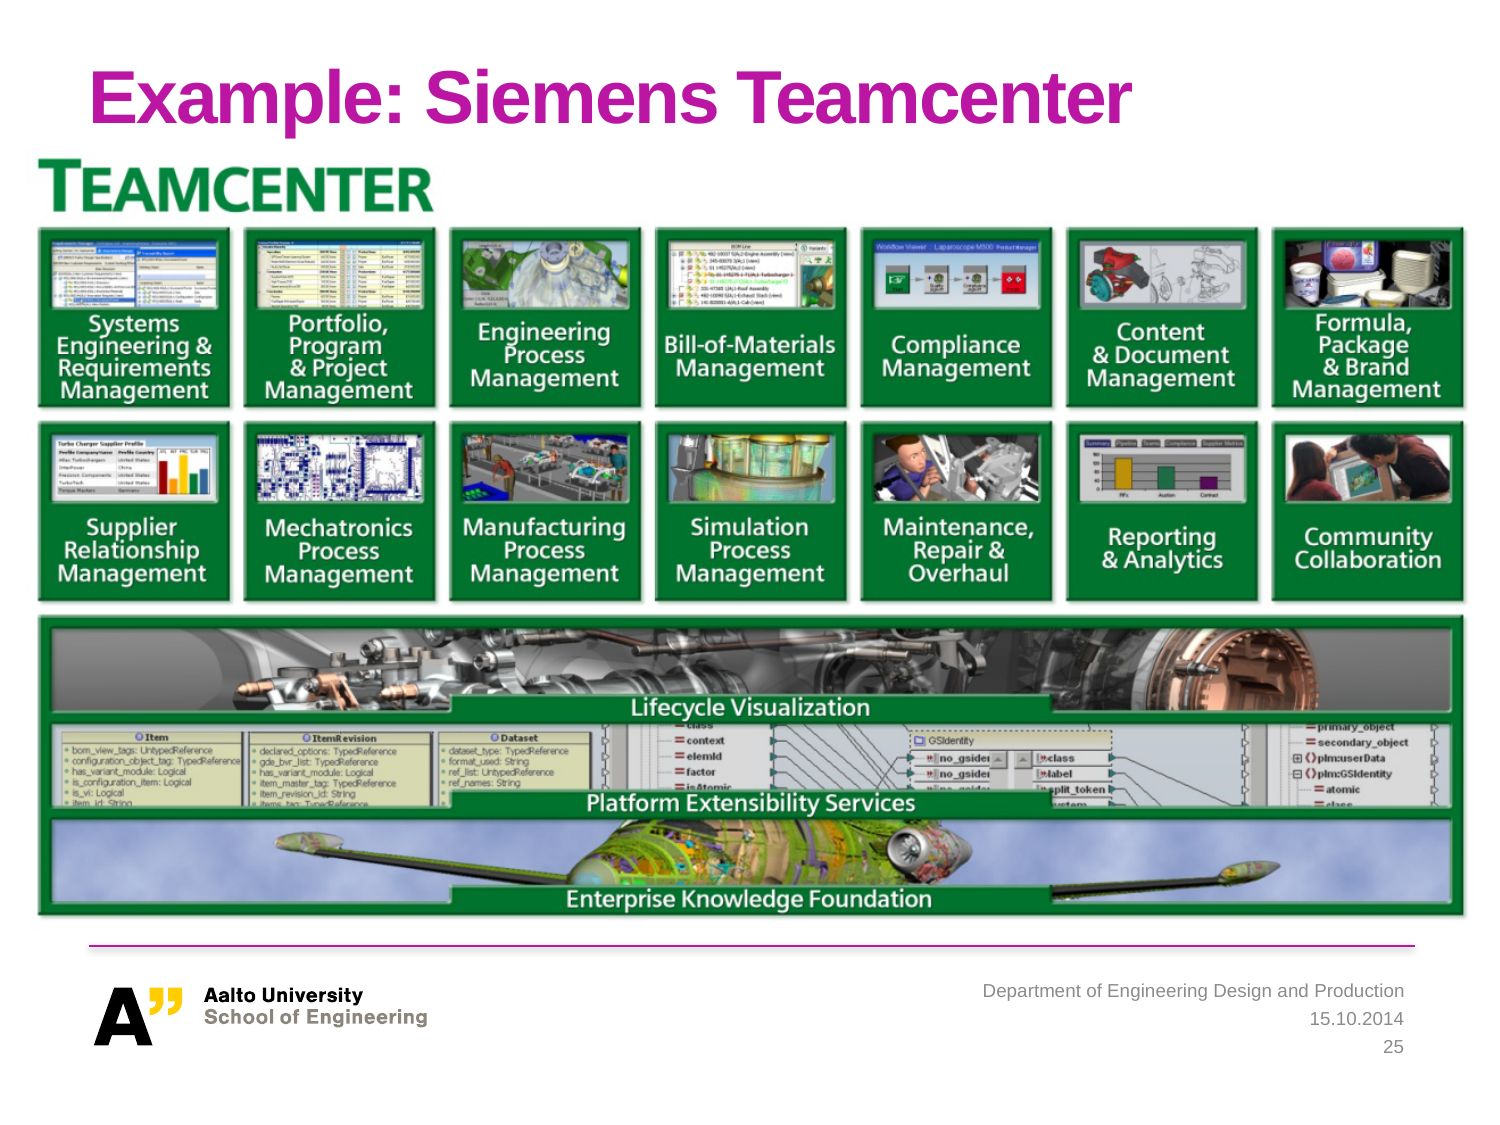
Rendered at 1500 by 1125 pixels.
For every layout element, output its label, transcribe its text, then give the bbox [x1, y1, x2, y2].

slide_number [810, 1003, 1405, 1033]
slide_number 25 [810, 1033, 1405, 1060]
picture [7, 129, 1493, 941]
footer Department of Engineering Design and Production [810, 976, 1405, 1003]
title Example: Siemens Teamcenter [88, 62, 1415, 128]
